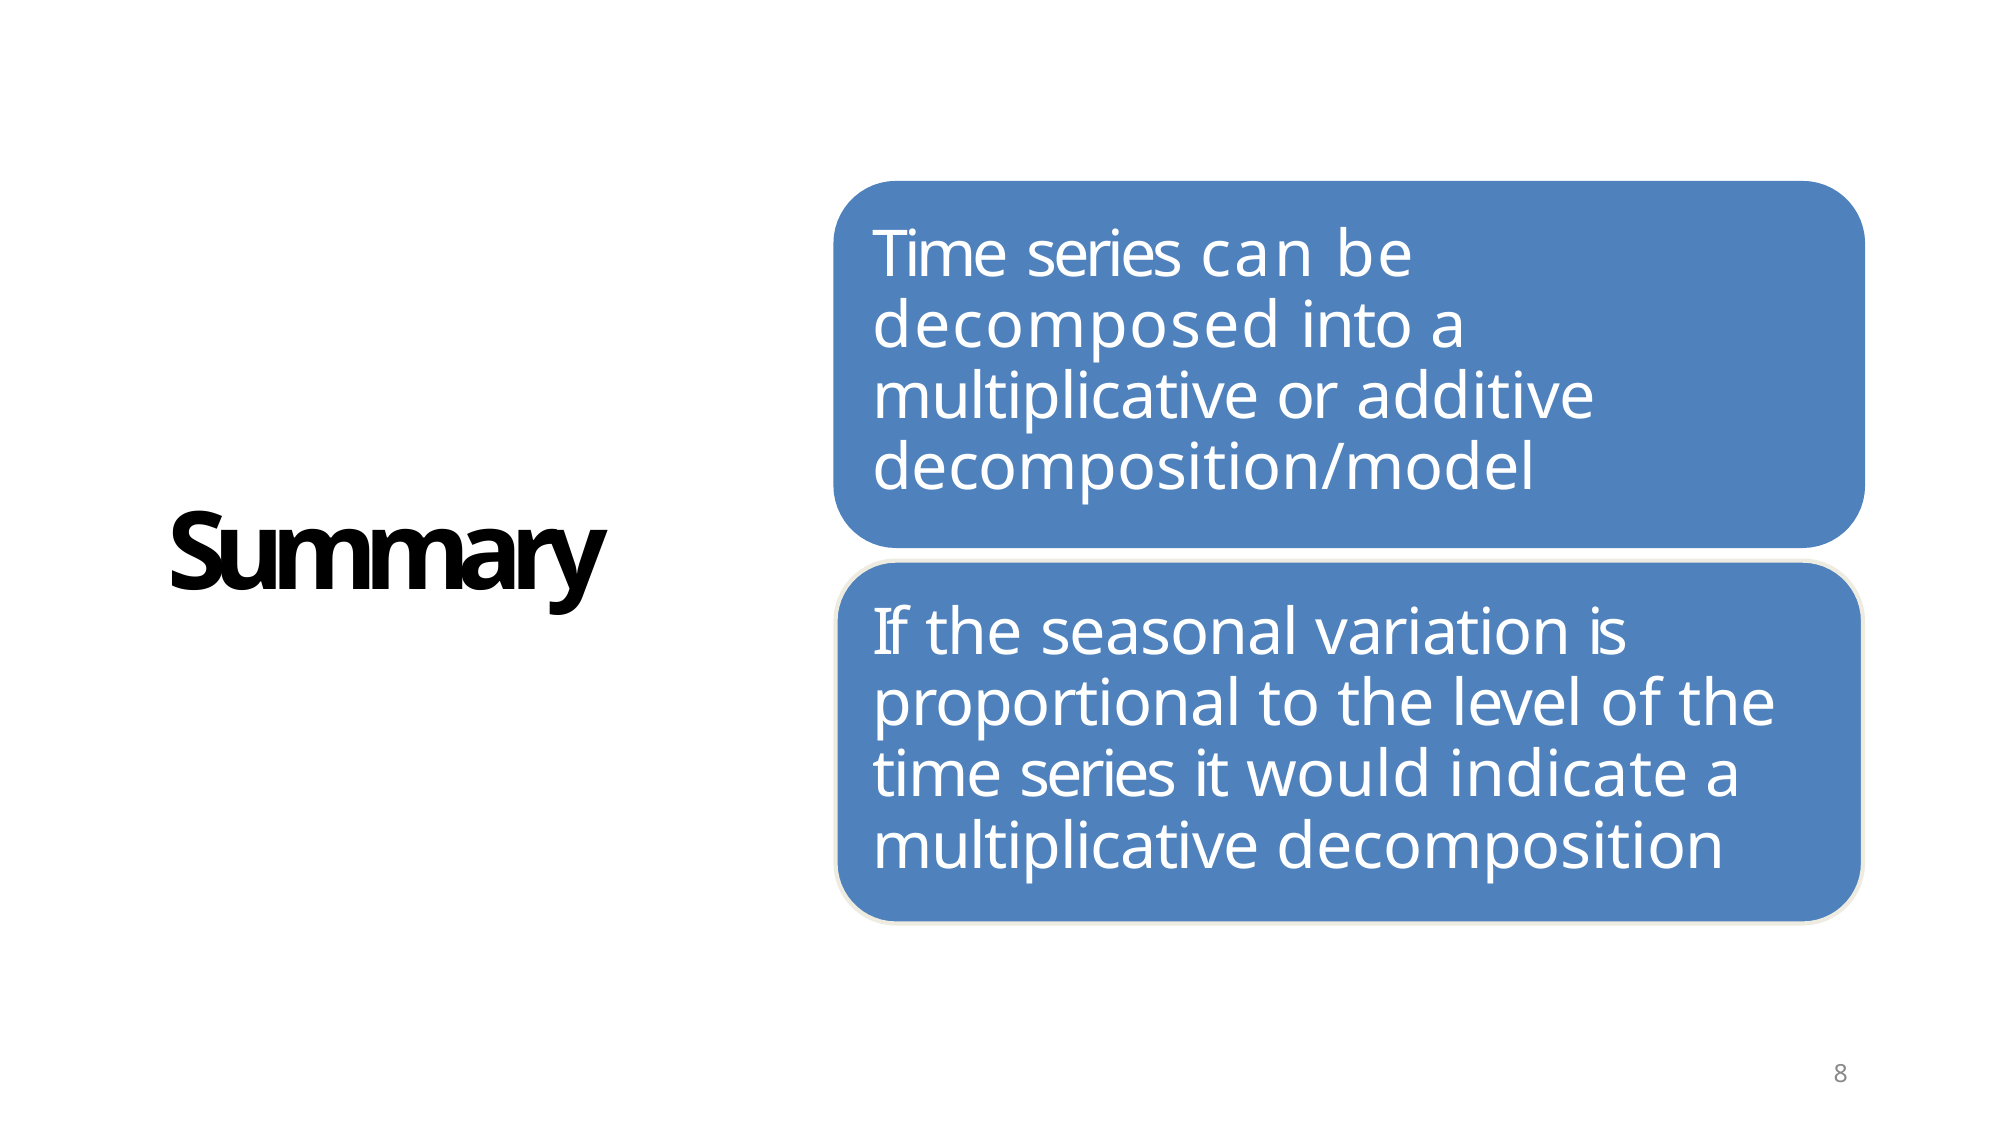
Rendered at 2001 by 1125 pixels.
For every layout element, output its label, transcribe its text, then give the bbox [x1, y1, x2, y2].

text_box 8 [1831, 1055, 1850, 1088]
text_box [833, 180, 1866, 549]
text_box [833, 558, 1866, 926]
text_box Summary [165, 479, 664, 611]
